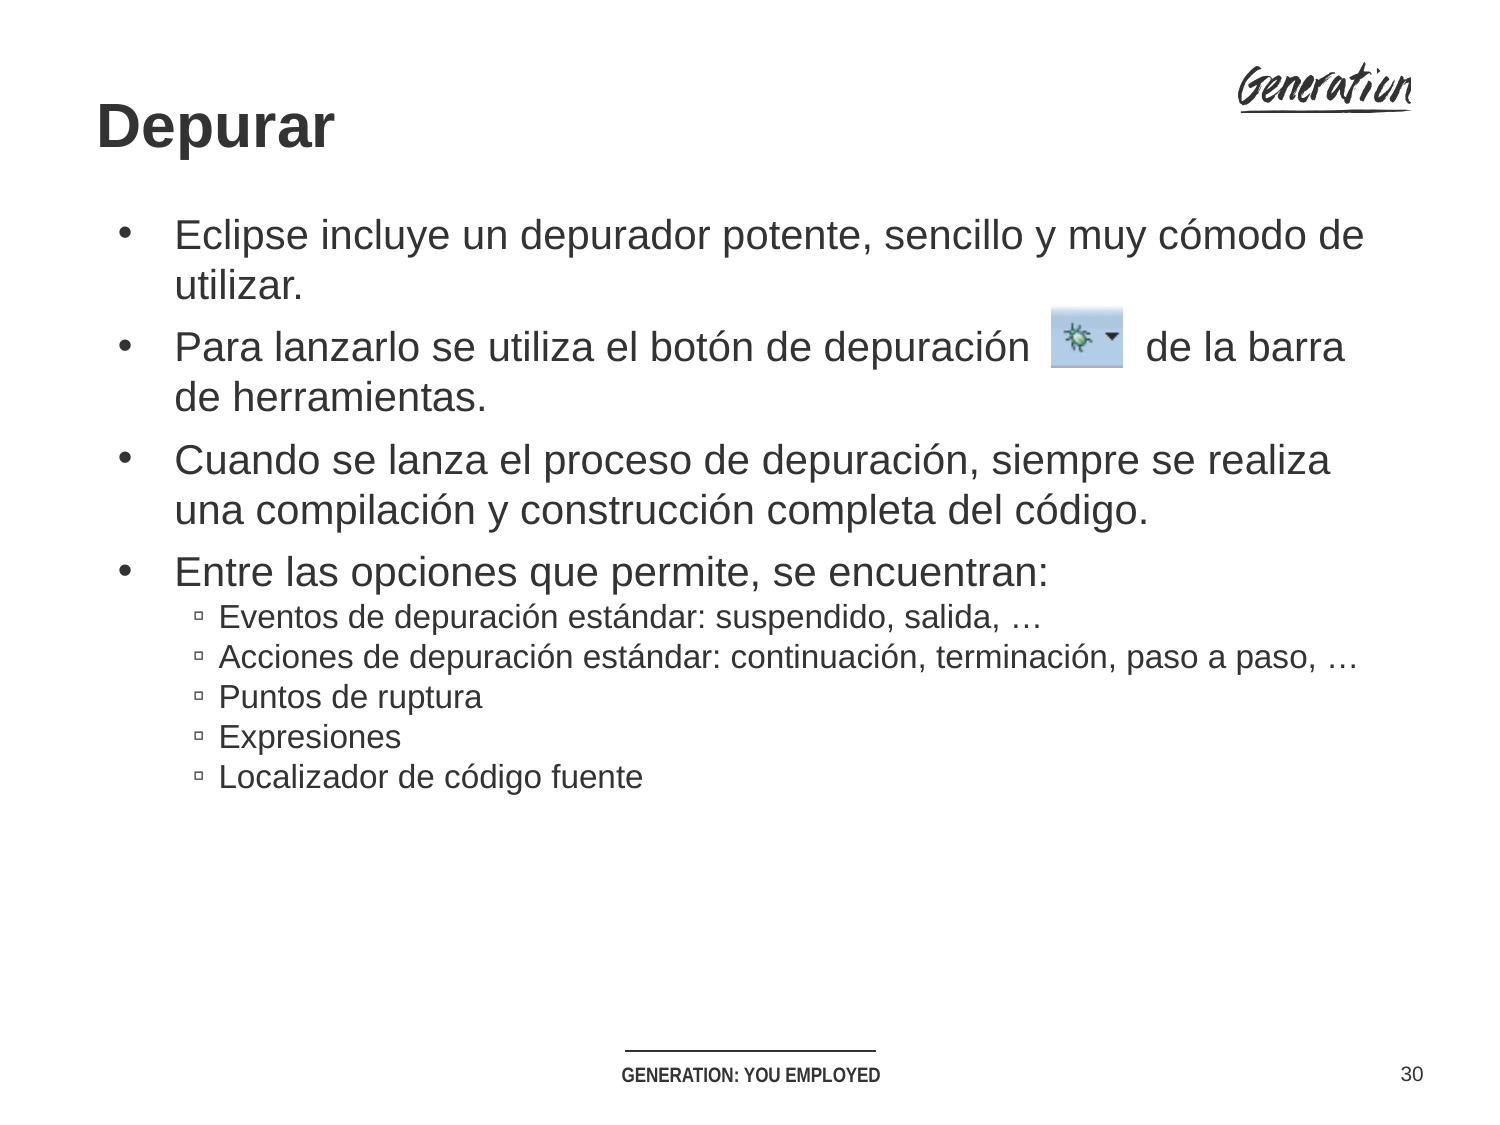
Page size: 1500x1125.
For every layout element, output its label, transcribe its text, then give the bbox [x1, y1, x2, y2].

picture [1238, 62, 1411, 113]
list Eclipse incluye un depurador potente, sencillo y muy cómodo de utilizar. Para lanzarlo se utiliza el botón de depuración de la barra de herramientas. Cuando se lanza el proceso de depuración, siempre se realiza una compilación y construcción completa del código. Entre las opciones que permite, se encuentran: Eventos de depuración estándar: suspendido, salida, … Acciones de depuración estándar: continuación, terminación, paso a paso, … Puntos de ruptura Expresiones Localizador de código fuente [117, 207, 1389, 971]
picture [1050, 306, 1124, 368]
title Depurar [96, 77, 1410, 169]
